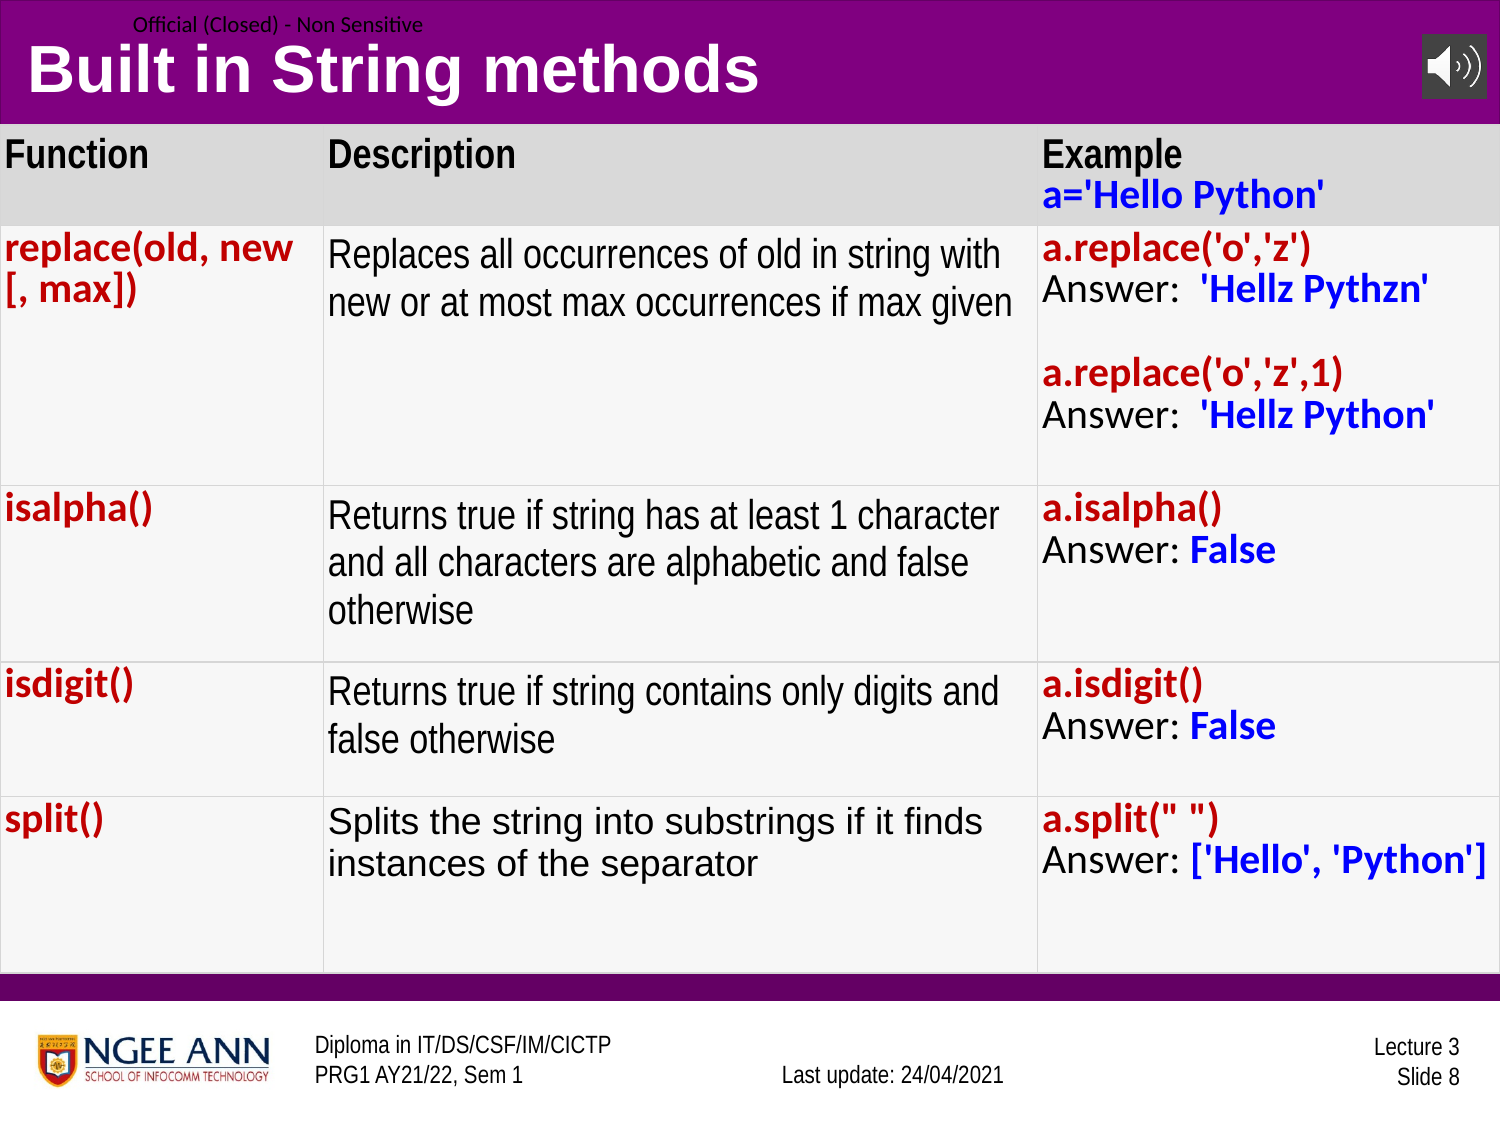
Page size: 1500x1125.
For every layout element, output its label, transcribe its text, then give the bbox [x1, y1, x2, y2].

table_cell Splits the string into substrings if it finds instances of the separator [324, 797, 1037, 972]
table_cell a.replace('o','z') Answer: 'Hellz Pythzn' a.replace('o','z',1) Answer: 'Hellz Python' [1038, 226, 1499, 485]
table_cell Returns true if string has at least 1 character and all characters are alphabetic and false otherwise [324, 486, 1037, 661]
table_header Function [1, 126, 323, 225]
table_cell a.isdigit() Answer: False [1038, 663, 1499, 796]
table_cell Replaces all occurrences of old in string with new or at most max occurrences if max given [324, 226, 1037, 485]
title Built in String methods [12, 19, 1488, 113]
table_cell isalpha() [1, 486, 323, 661]
picture [12, 1012, 294, 1109]
table_cell Returns true if string contains only digits and false otherwise [324, 663, 1037, 796]
table_cell replace(old, new [, max]) [1, 226, 323, 485]
table_header Description [324, 126, 1037, 225]
table_cell split() [1, 797, 323, 972]
table_cell isdigit() [1, 663, 323, 796]
table_cell a.isalpha() Answer: False [1038, 486, 1499, 661]
picture [1420, 32, 1488, 100]
table_cell a.split(" ") Answer: ['Hello', 'Python'] [1038, 797, 1499, 972]
table_header Example a='Hello Python' [1038, 126, 1499, 225]
